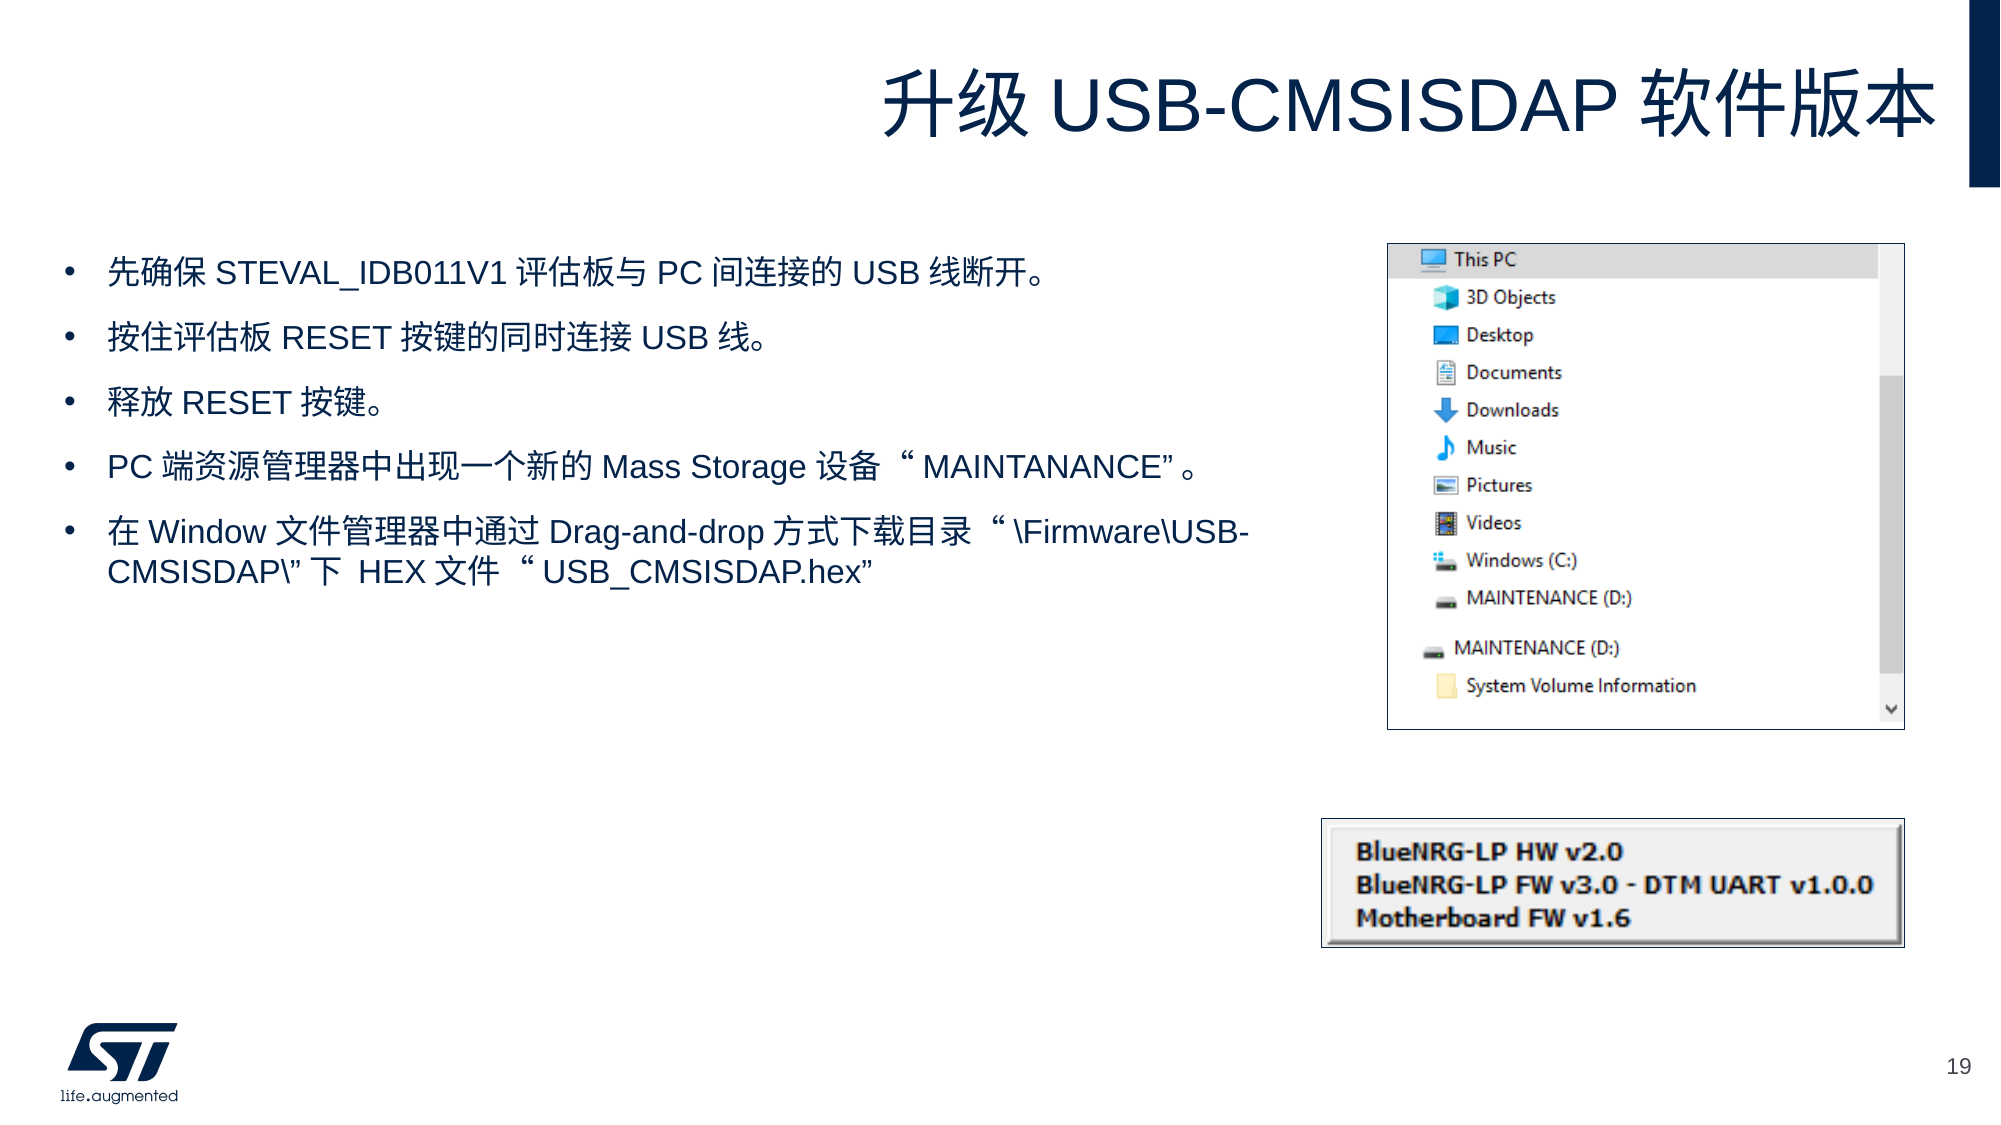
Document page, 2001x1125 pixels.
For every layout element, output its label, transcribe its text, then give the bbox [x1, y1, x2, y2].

picture [1321, 818, 1905, 948]
slide_number 19 [1904, 1038, 1972, 1087]
picture [37, 999, 201, 1125]
picture [1387, 243, 1905, 730]
title 升级USB-CMSISDAP软件版本 [49, 0, 1954, 215]
list 先确保STEVAL_IDB011V1评估板与PC间连接的USB线断开。 按住评估板RESET按键的同时连接USB线。 释放RESET按键。 PC端资源管理器中出现一个新的Mass Storage设备“MAINTANANCE”。 在Window文件管理器中通过Drag-and-drop方式下载目录“\Firmware\USB-CMSISDAP\”下 HEX文件“USB_CMSISDAP.hex” [49, 243, 1337, 1000]
